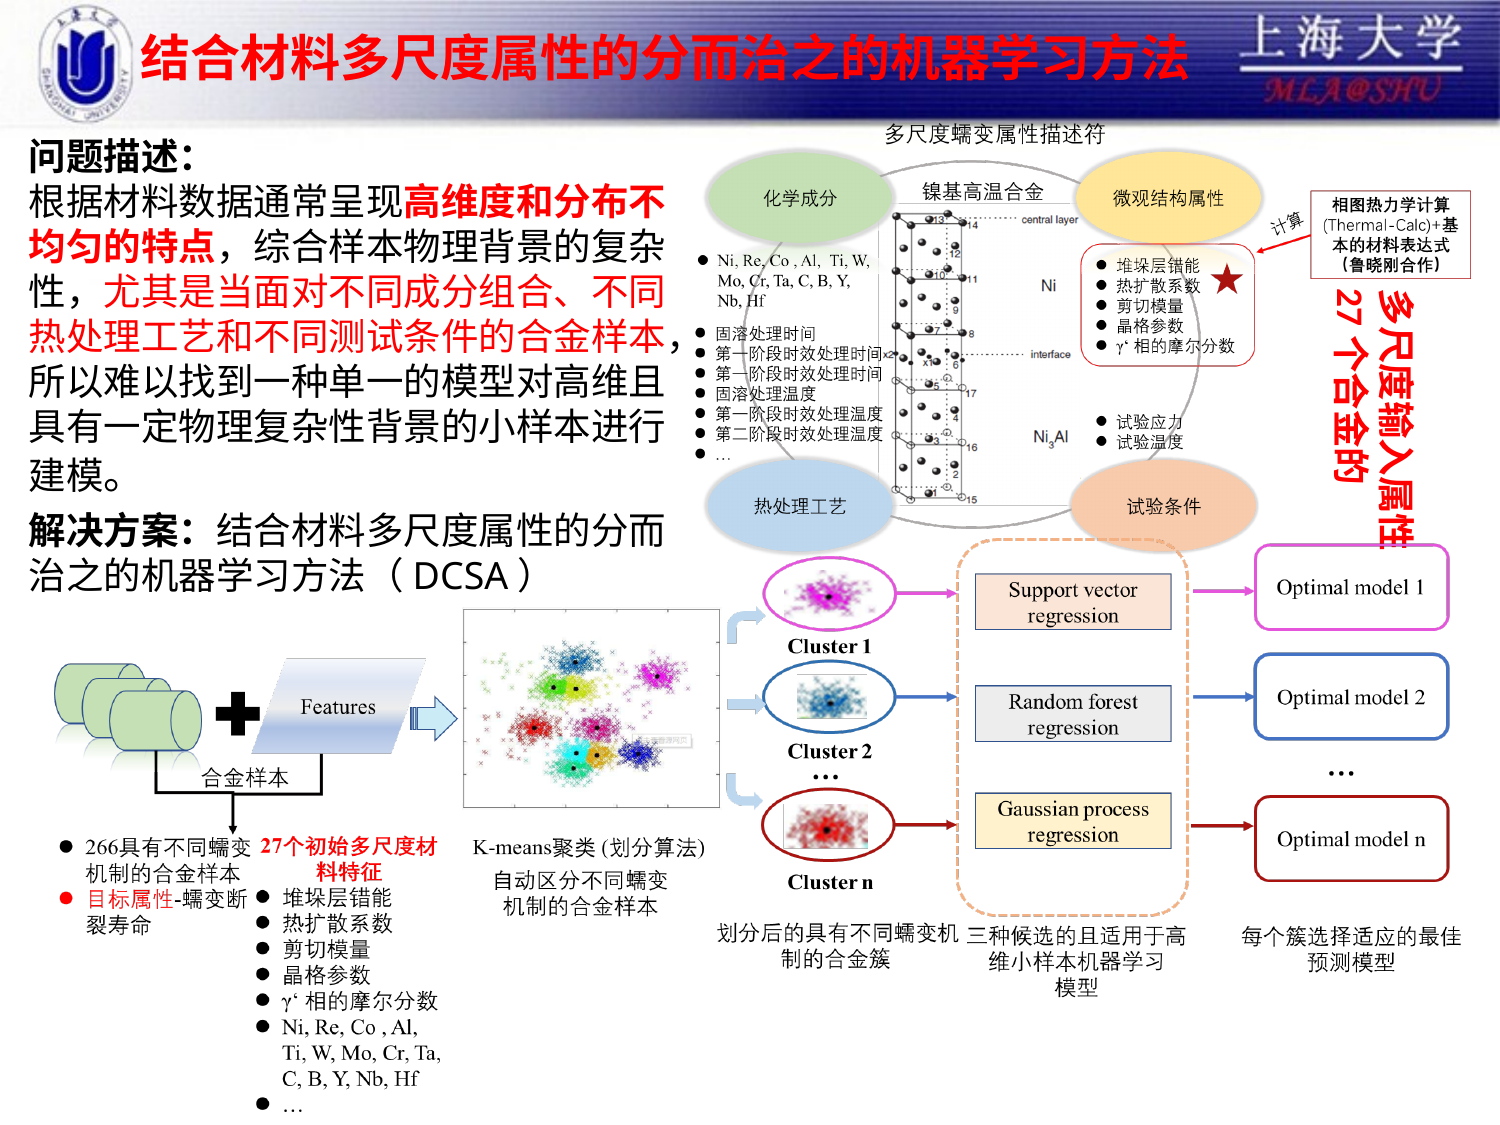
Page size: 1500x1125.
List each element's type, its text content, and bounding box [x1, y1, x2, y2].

text_box 问题描述： 根据材料数据通常呈现高维度和分布不均匀的特点，综合样本物理背景的复杂性，尤其是当面对不同成分组合、不同热处理工艺和不同测试条件的合金样本，所以难以找到一种单一的模型对高维且具有一定物理复杂性背景的小样本进行建模。 [13, 125, 679, 499]
picture [0, 0, 1500, 1125]
text_box 解决方案：结合材料多尺度属性的分而治之的机器学习方法（DCSA） [13, 499, 679, 604]
title 结合材料多尺度属性的分而治之的机器学习方法 [125, 0, 1475, 122]
